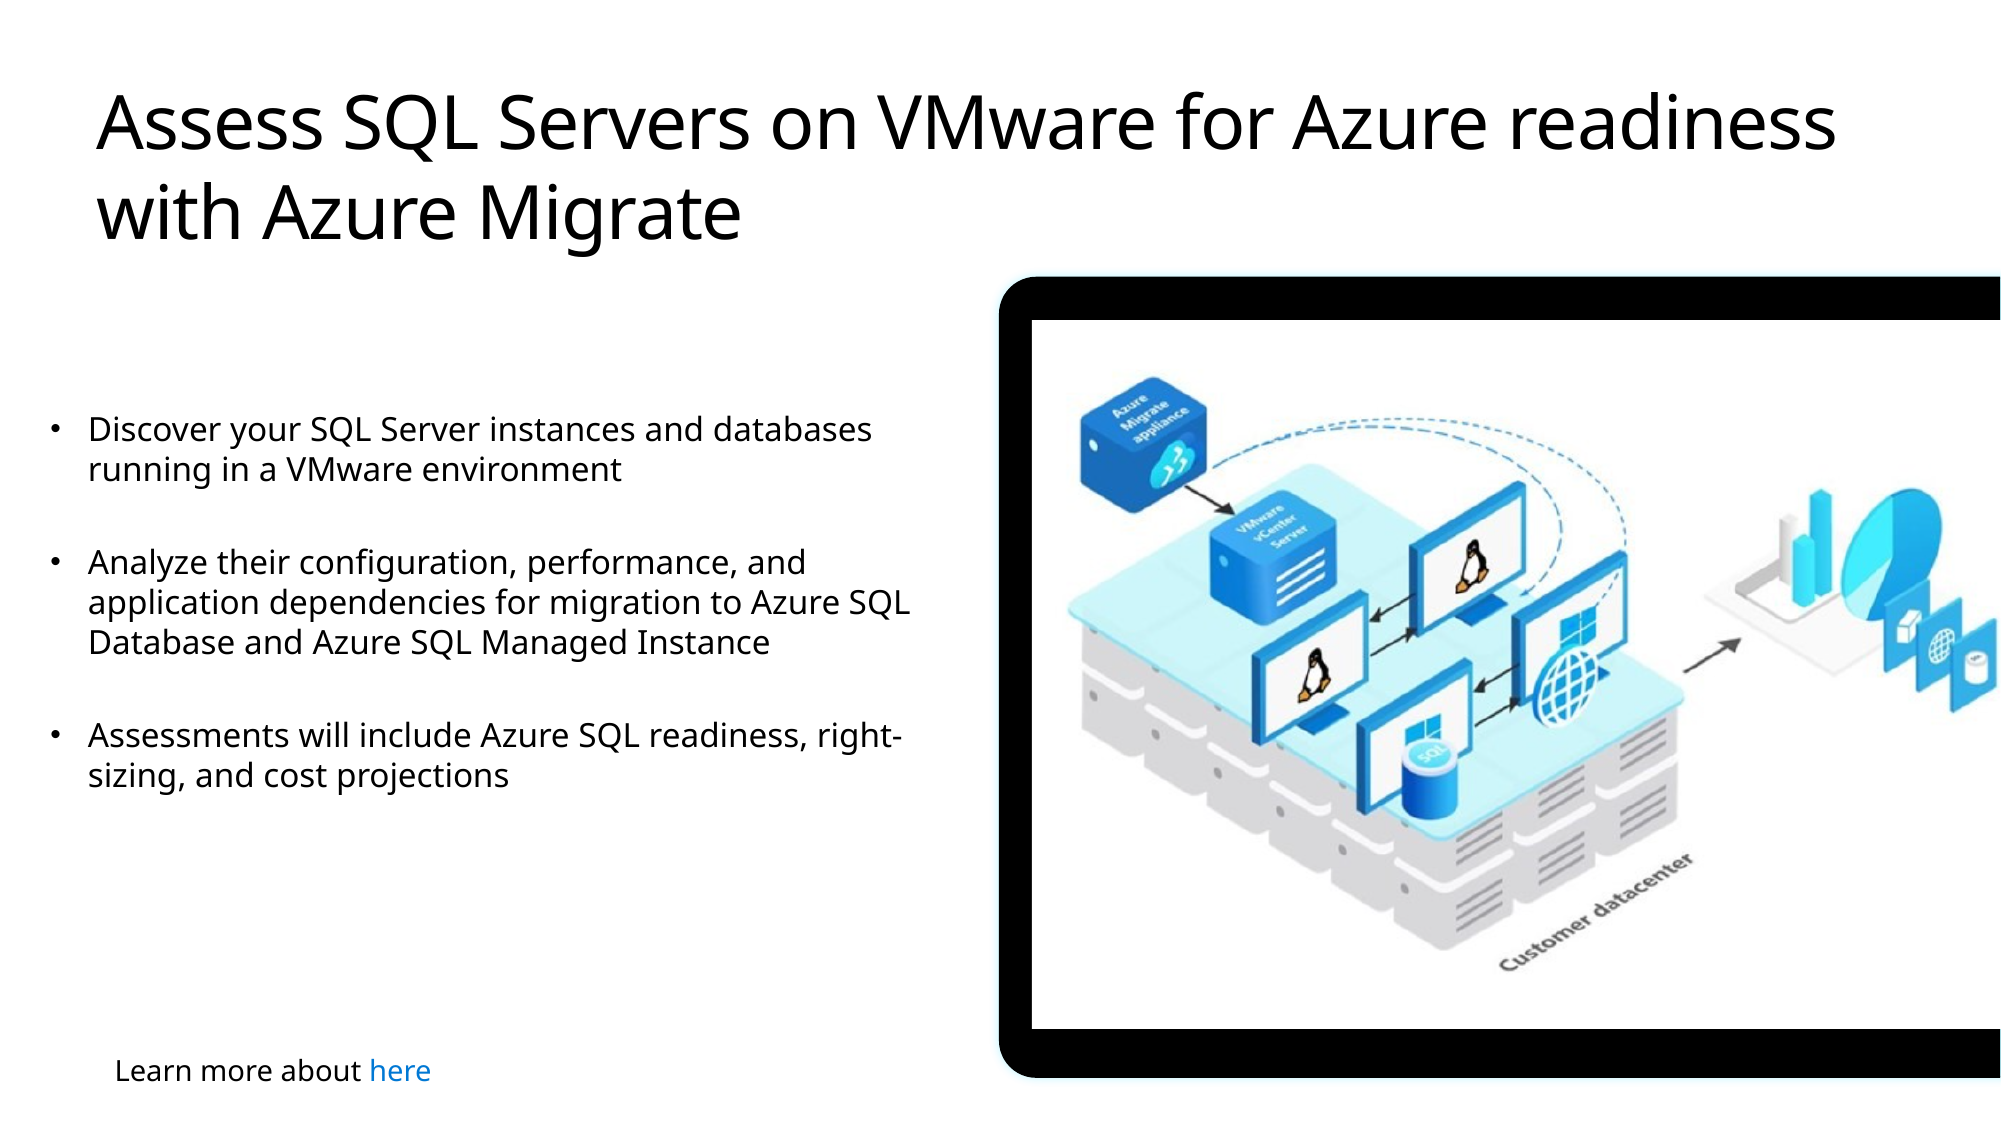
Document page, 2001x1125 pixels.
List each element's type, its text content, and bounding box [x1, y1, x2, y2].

list Discover your SQL Server instances and databases running in a VMware environment Analyze their configuration, performance, and application dependencies for migration to Azure SQL Database and Azure SQL Managed Instance Assessments will include Azure SQL readiness, right-sizing, and cost projections [50, 361, 922, 806]
title Assess SQL Servers on VMware for Azure readiness with Azure Migrate [96, 75, 1904, 166]
text_box Learn more about here [114, 1051, 896, 1092]
picture [1031, 320, 2001, 1029]
